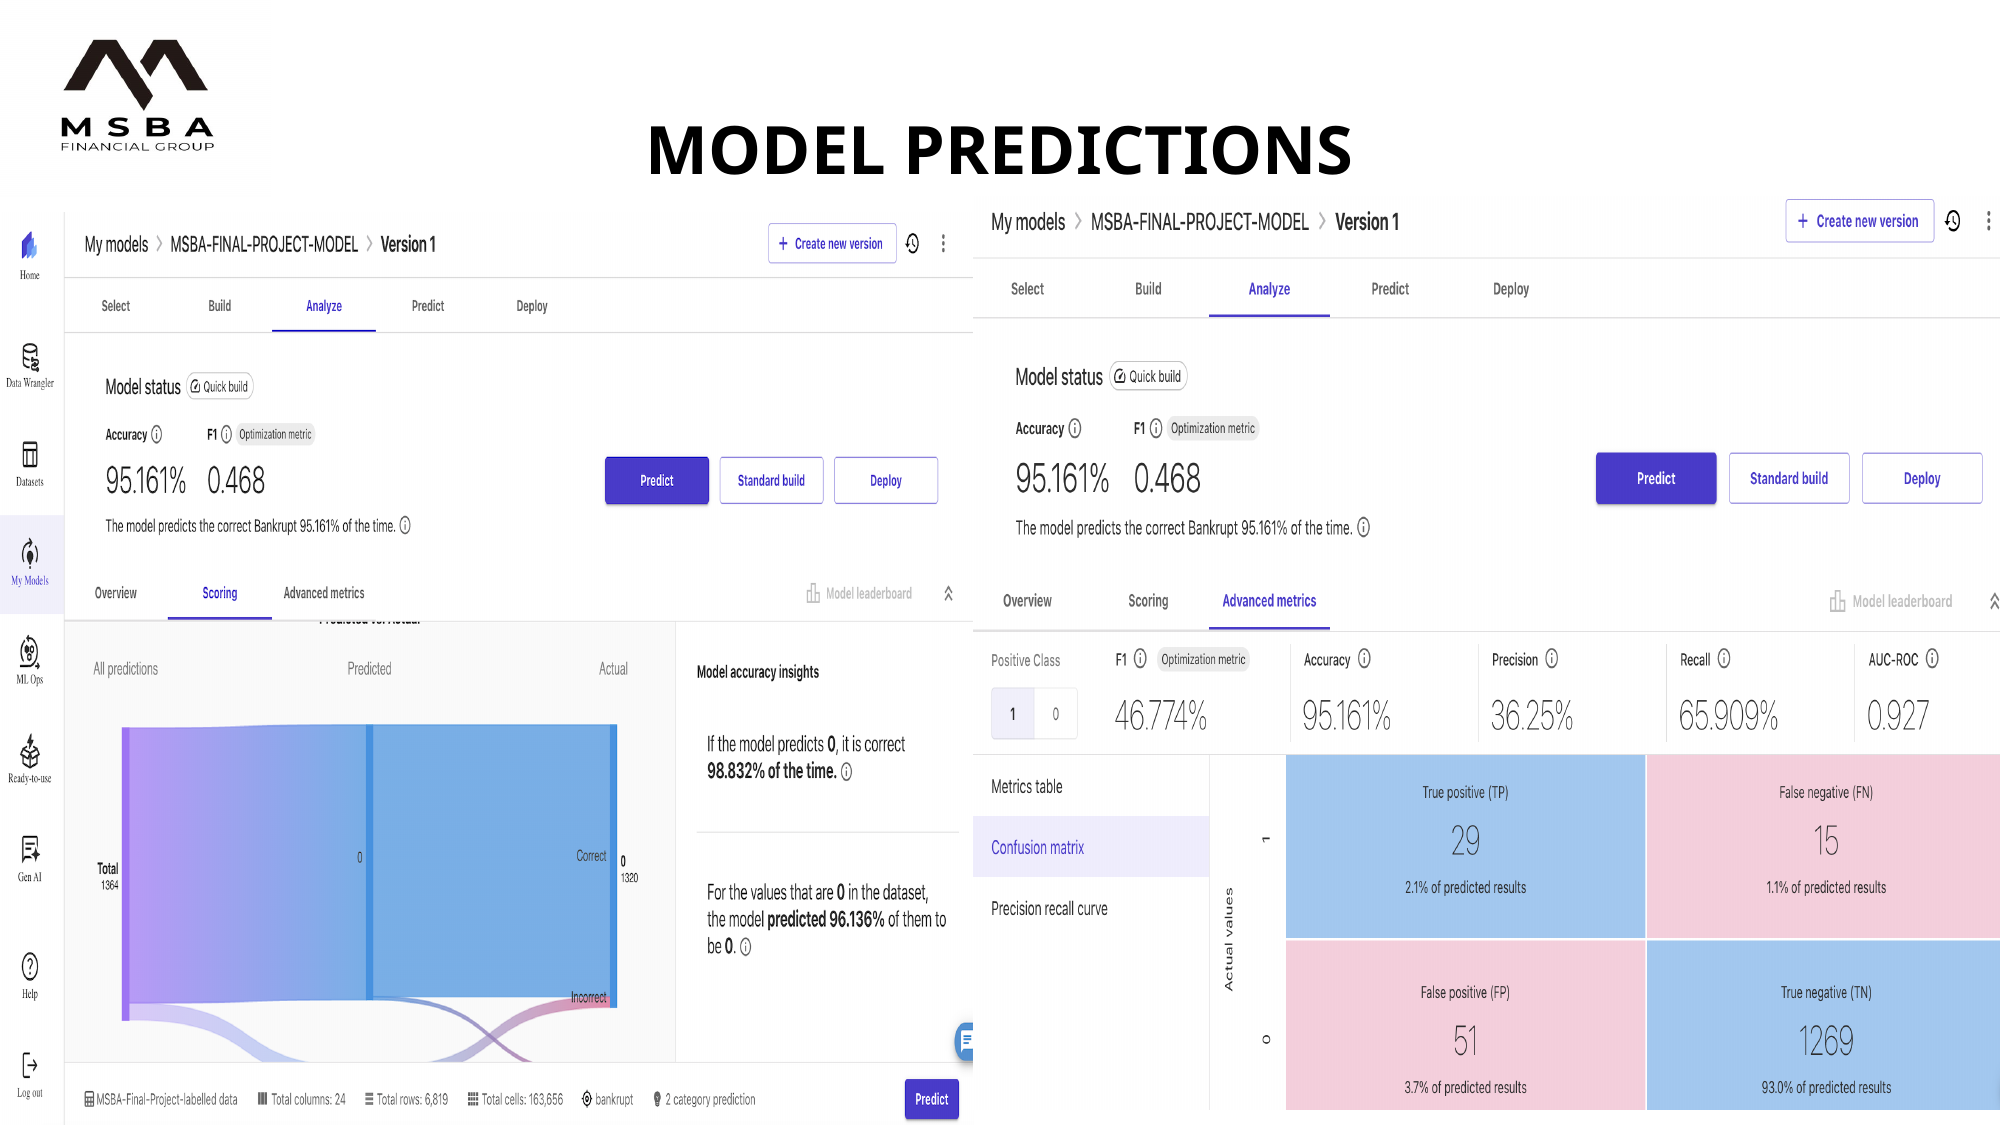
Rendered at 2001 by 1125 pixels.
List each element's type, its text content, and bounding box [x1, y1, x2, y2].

picture [0, 196, 2000, 1125]
picture [0, 0, 271, 197]
title MODEL PREDICTIONS [271, 40, 1729, 197]
